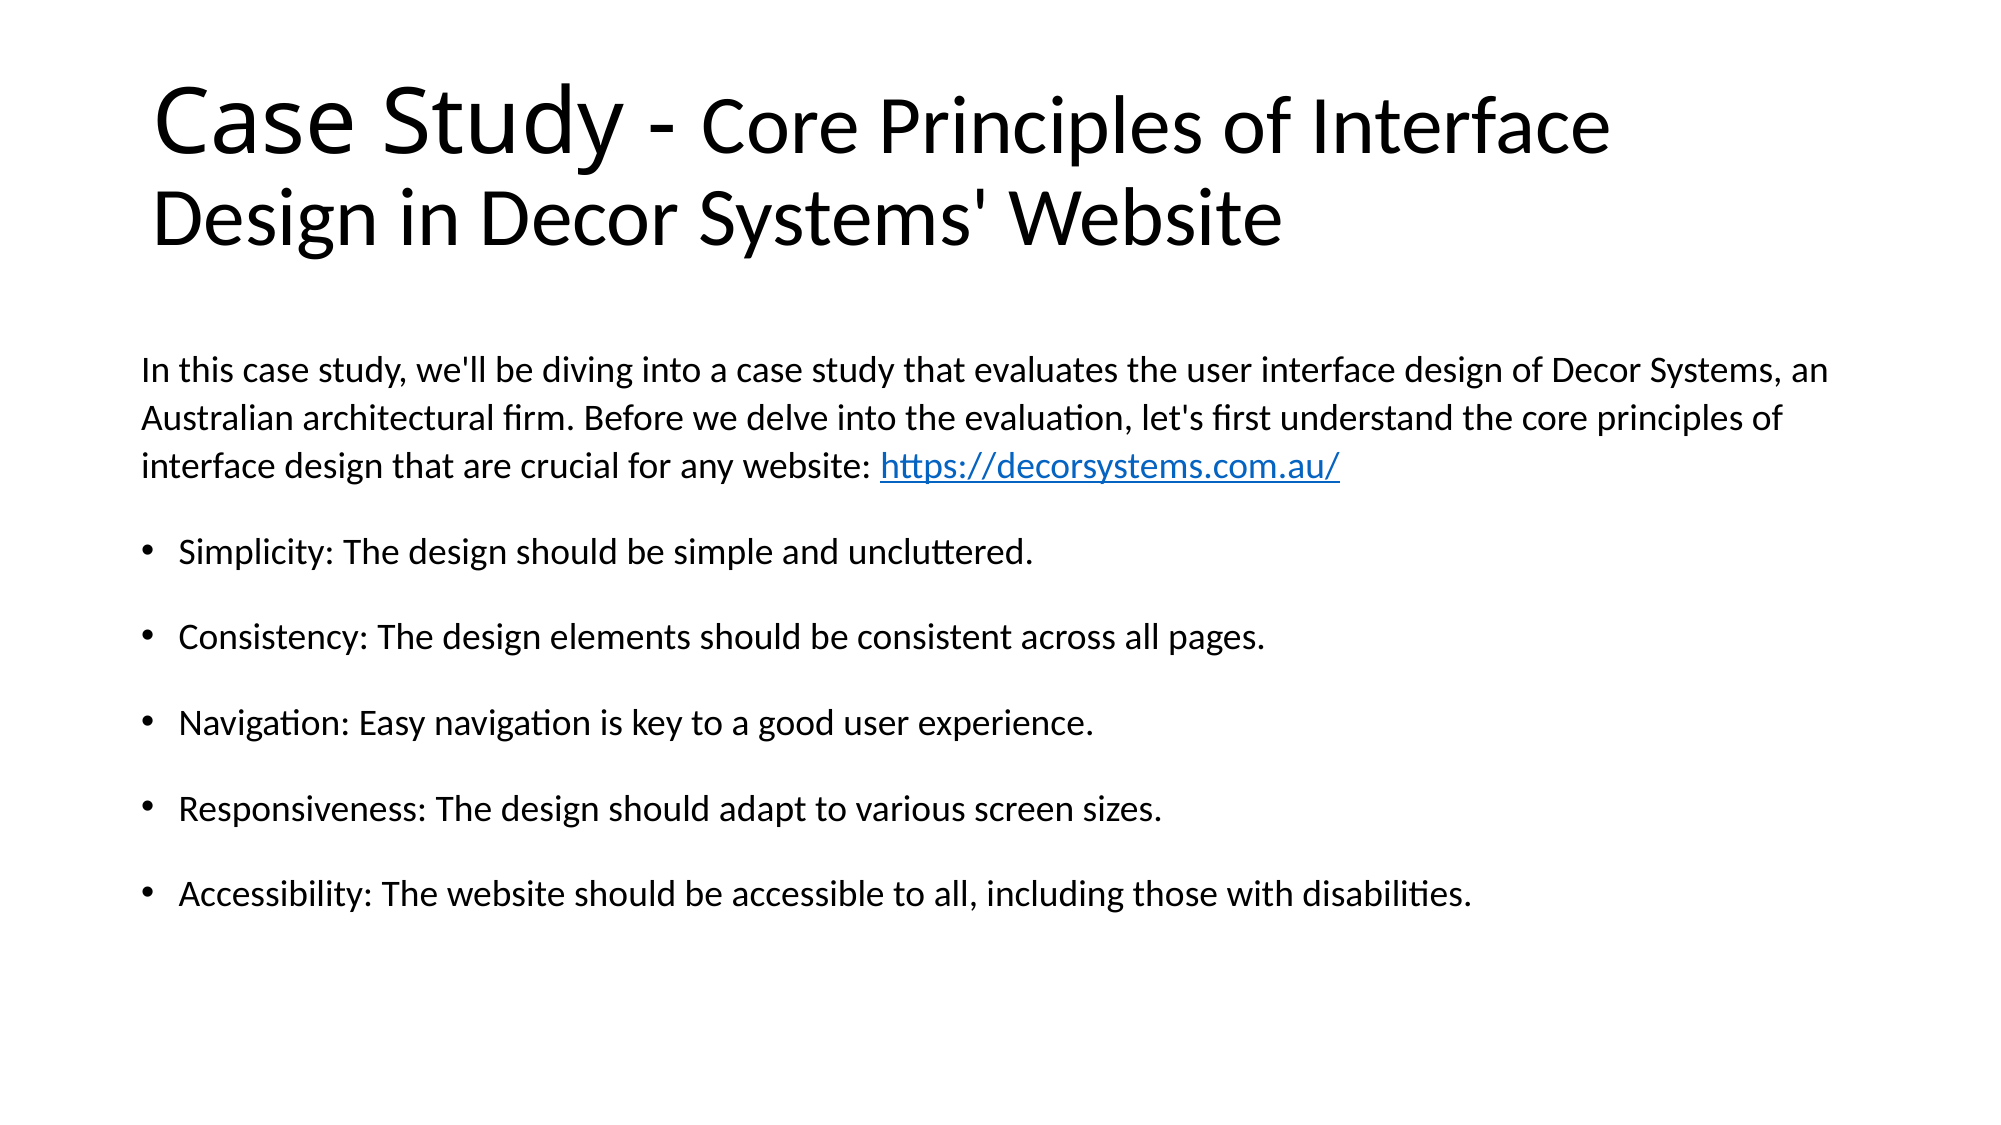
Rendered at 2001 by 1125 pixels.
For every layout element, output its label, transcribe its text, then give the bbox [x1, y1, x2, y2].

title Case Study - Core Principles of Interface Design in Decor Systems' Website [137, 59, 1863, 278]
list In this case study, we'll be diving into a case study that evaluates the user interface design of Decor Systems, an Australian architectural firm. Before we delve into the evaluation, let's first understand the core principles of interface design that are crucial for any website: https://decorsystems.com.au/ Simplicity: The design should be simple and uncluttered. Consistency: The design elements should be consistent across all pages. Navigation: Easy navigation is key to a good user experience. Responsiveness: The design should adapt to various screen sizes. Accessibility: The website should be accessible to all, including those with disabilities. [125, 334, 1872, 1048]
